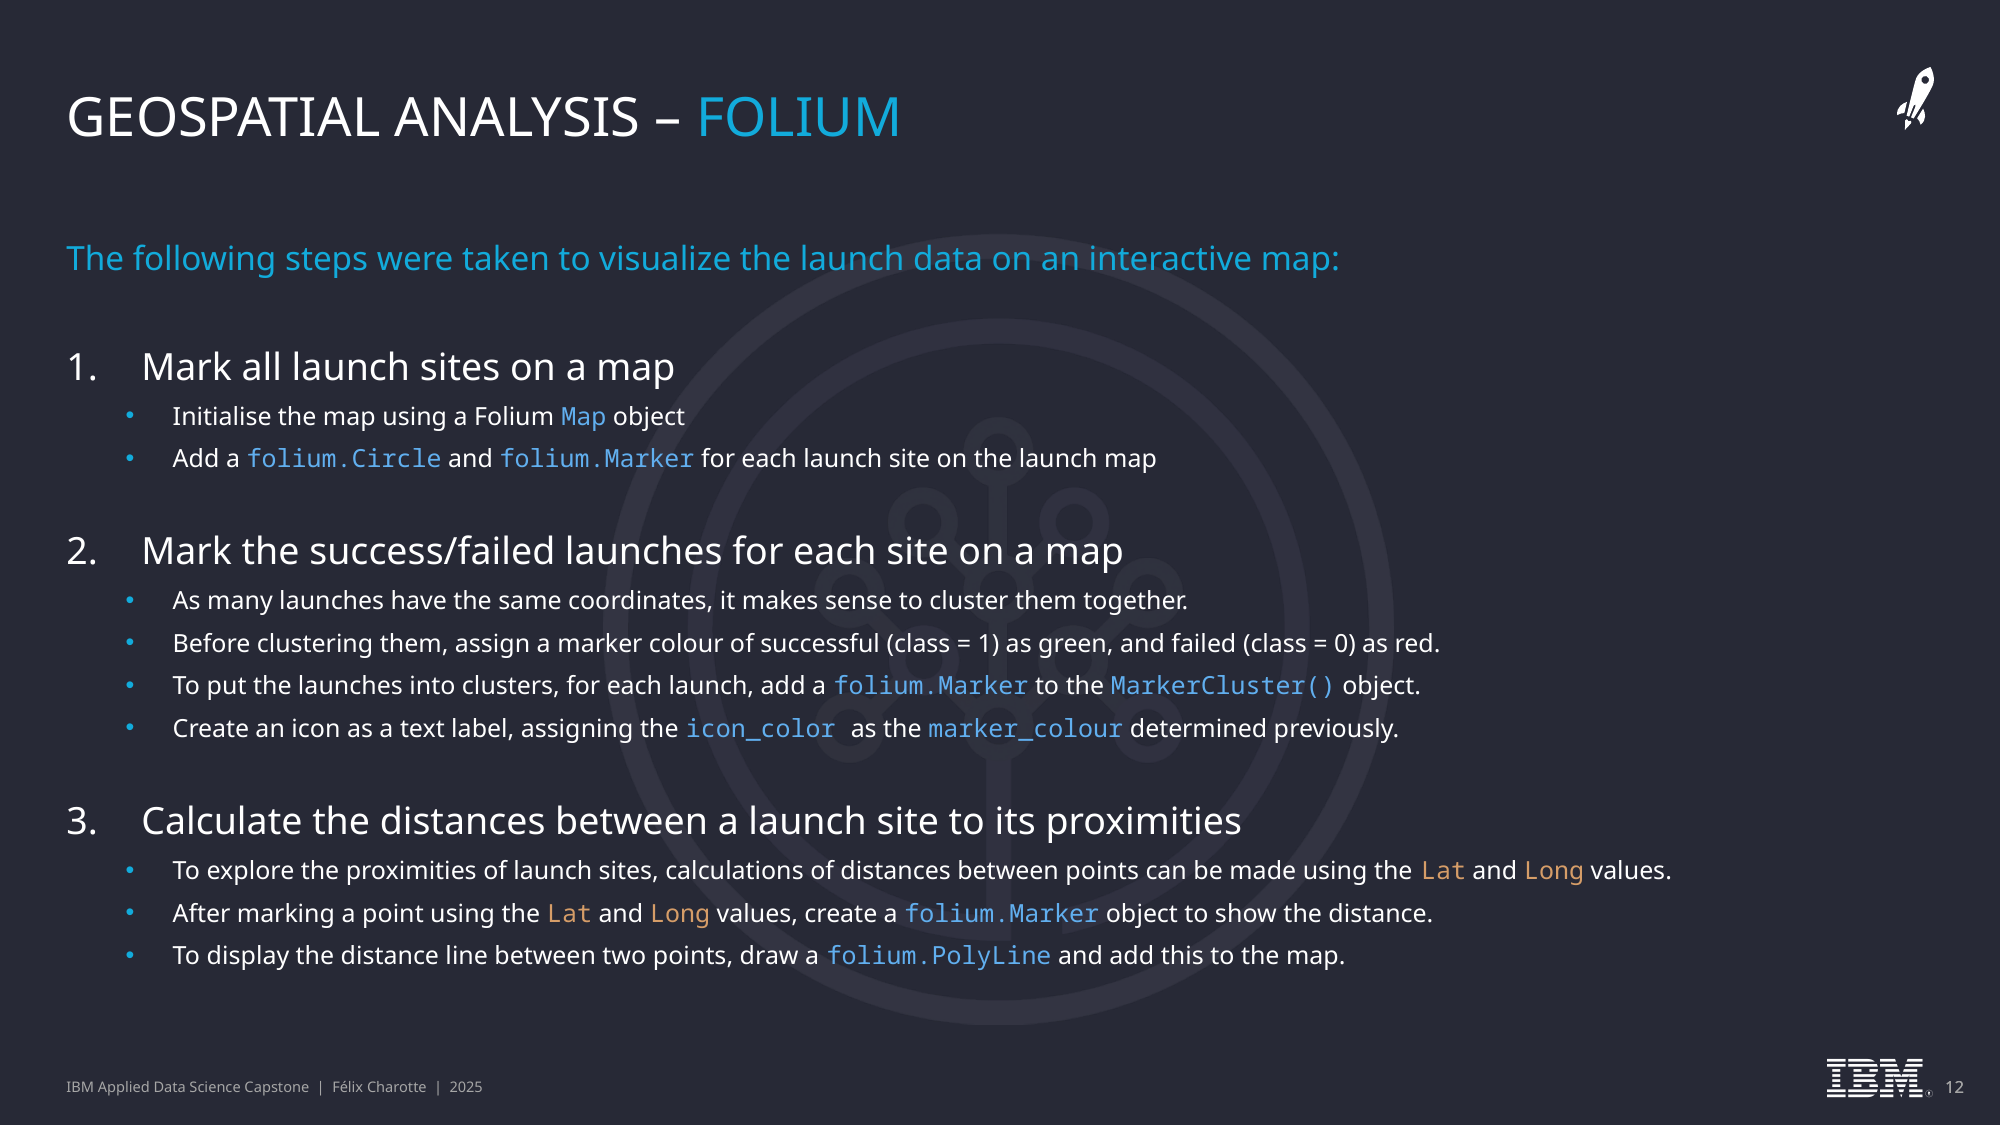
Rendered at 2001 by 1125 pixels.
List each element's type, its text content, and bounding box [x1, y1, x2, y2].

picture [1826, 1058, 1934, 1098]
title Geospatial analysis – folium [66, 30, 1863, 149]
list The following steps were taken to visualize the launch data on an interactive map: Mark all launch sites on a map Initialise the map using a Folium Map object Add a folium.Circle and folium.Marker for each launch site on the launch map Mark the success/failed launches for each site on a map As many launches have the same coordinates, it makes sense to cluster them together. Before clustering them, assign a marker colour of successful (class = 1) as green, and failed (class = 0) as red. To put the launches into clusters, for each launch, add a folium.Marker to the MarkerCluster() object. Create an icon as a text label, assigning the icon_color as the marker_colour determined previously. Calculate the distances between a launch site to its proximities To explore the proximities of launch sites, calculations of distances between points can be made using the Lat and Long values. After marking a point using the Lat and Long values, create a folium.Marker object to show the distance. To display the distance line between two points, draw a folium.PolyLine and add this to the map. [66, 237, 1938, 1050]
